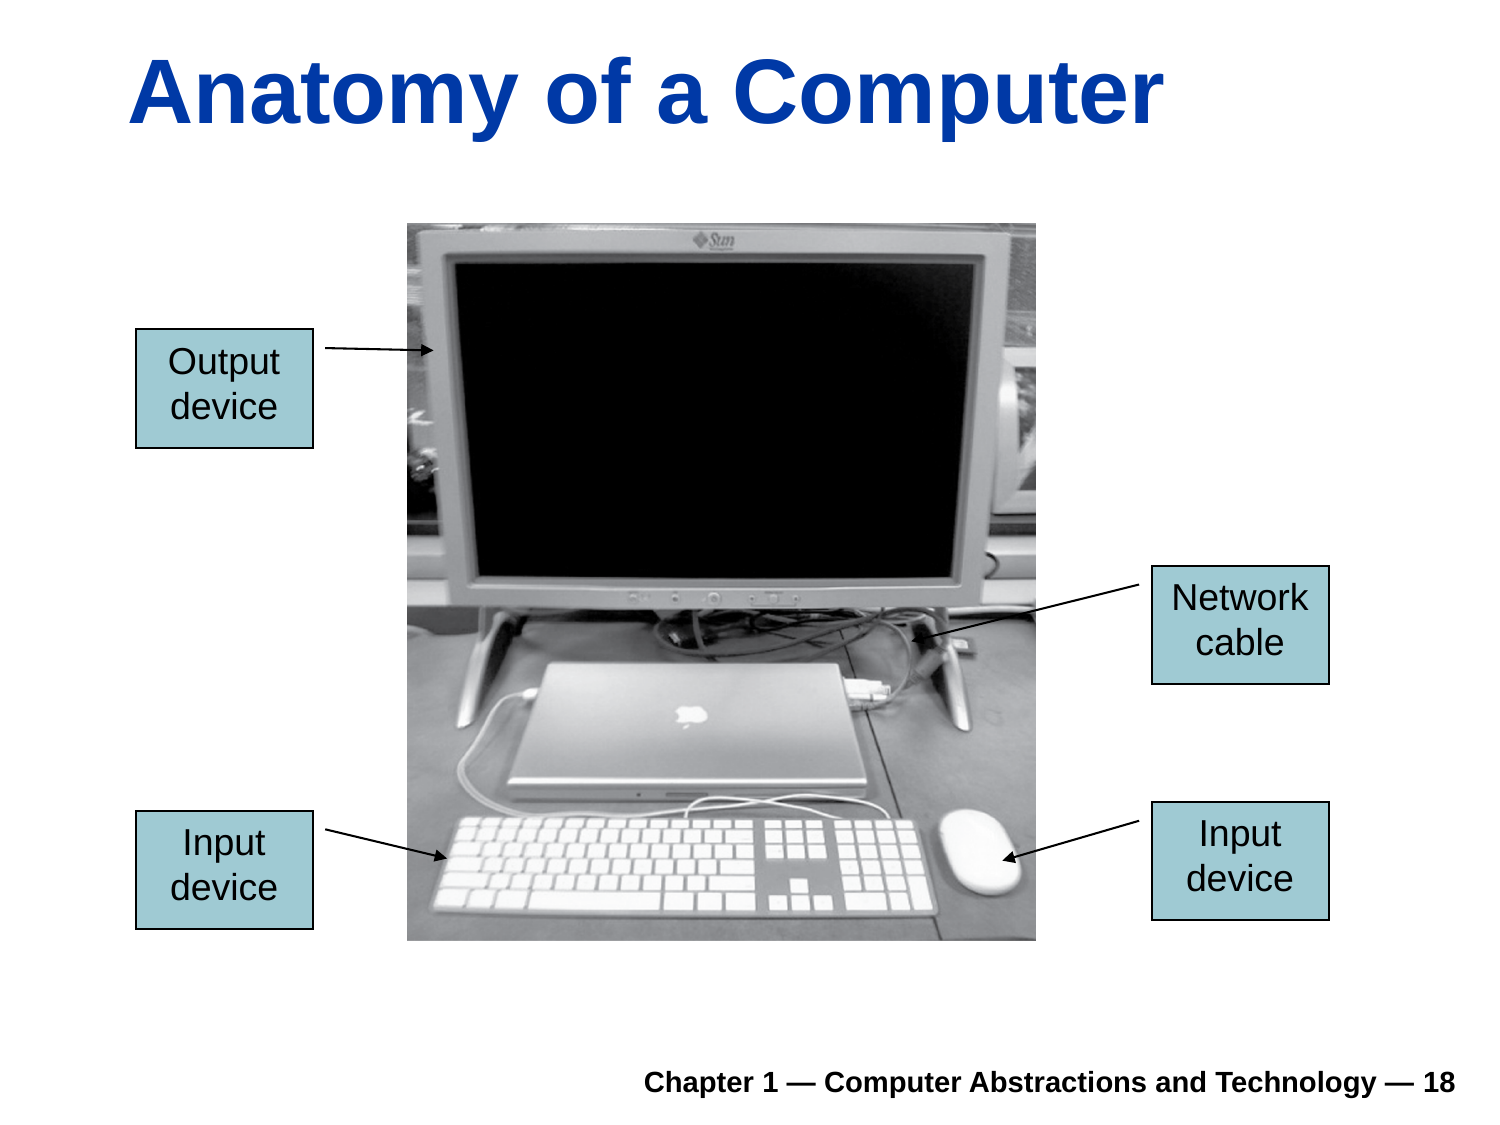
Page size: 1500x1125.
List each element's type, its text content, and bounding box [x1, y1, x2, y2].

text_box Network cable [1151, 565, 1329, 685]
footer Chapter 1 — Computer Abstractions and Technology — 18 [277, 1046, 1471, 1106]
title Anatomy of a Computer [112, 23, 1468, 149]
text_box Input device [135, 810, 313, 929]
picture [407, 222, 1036, 941]
text_box Output device [135, 329, 313, 448]
text_box Input device [1151, 802, 1329, 921]
